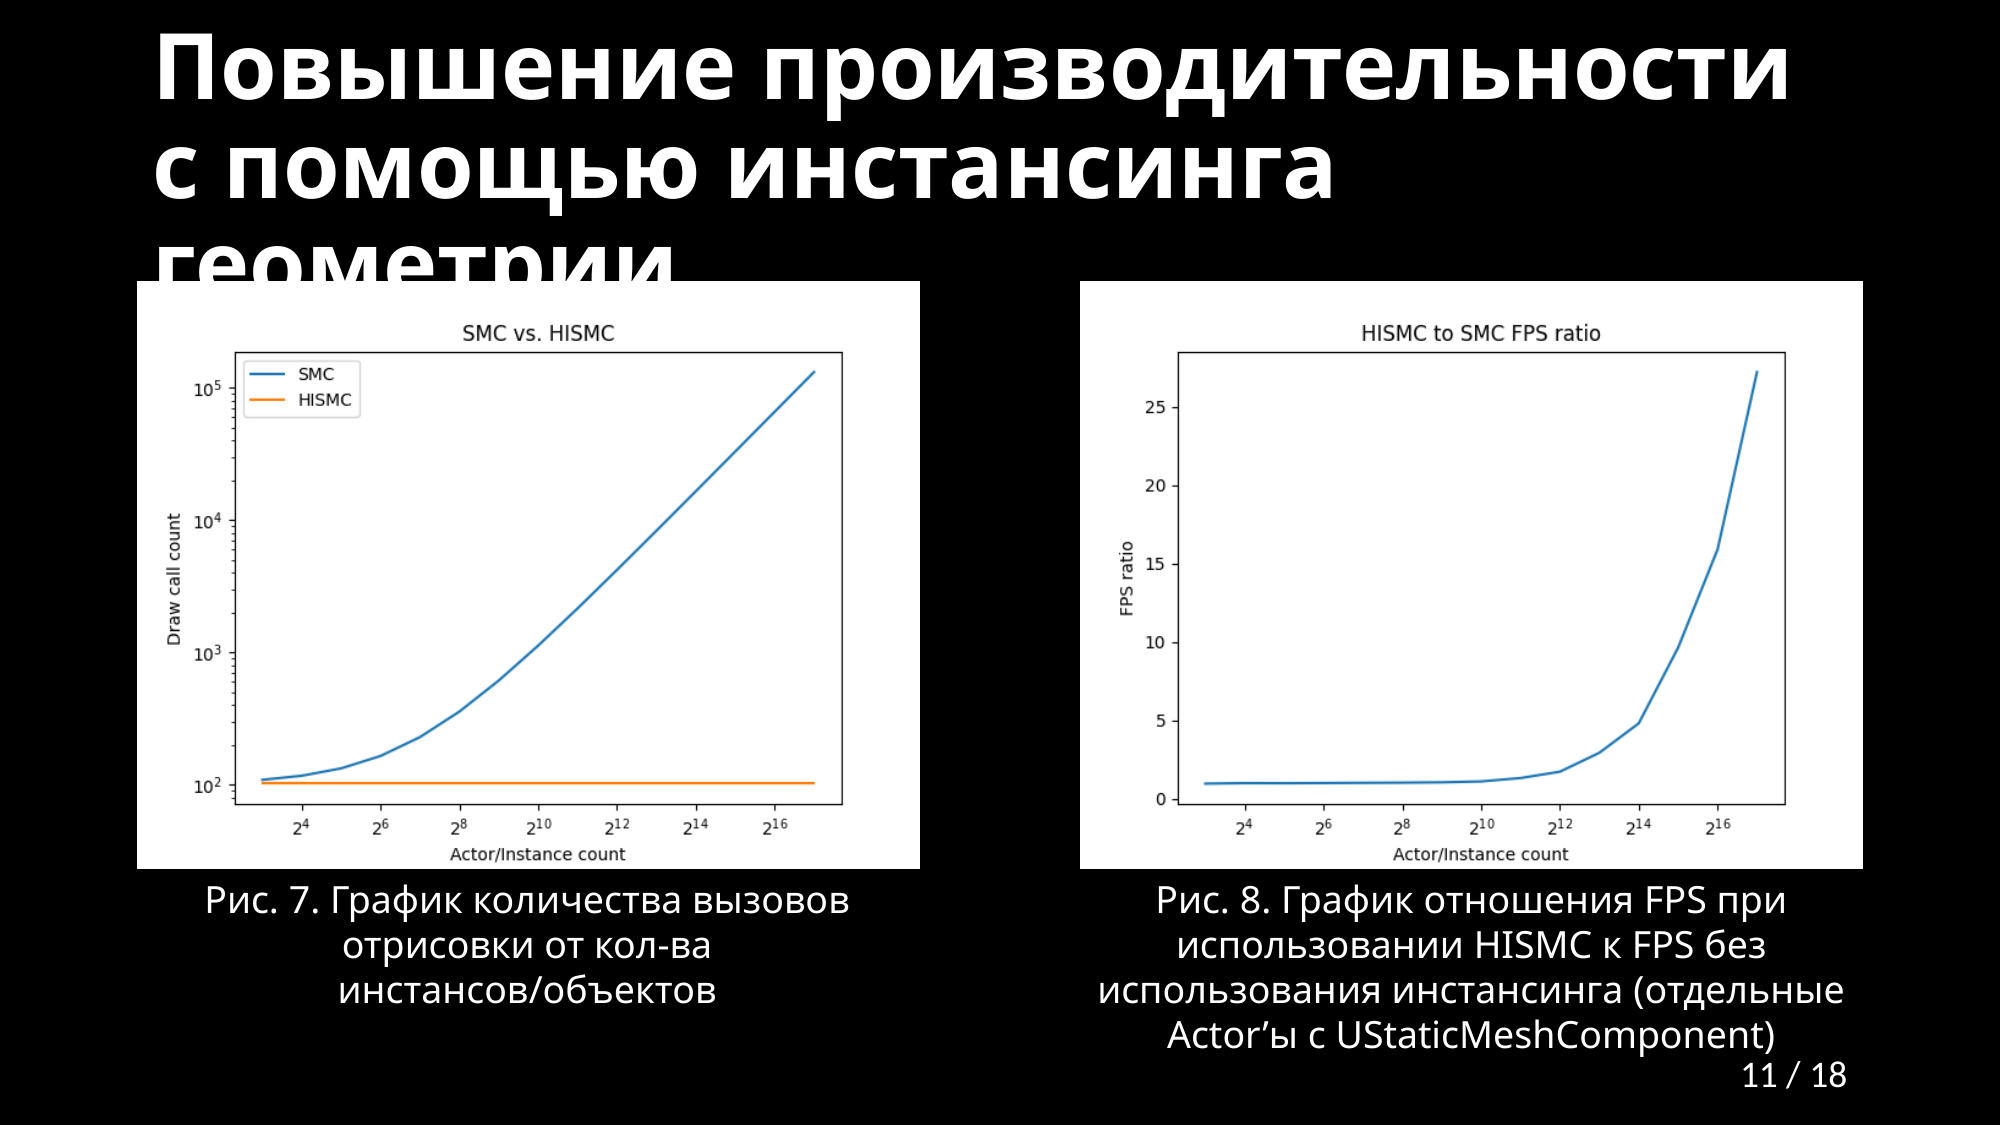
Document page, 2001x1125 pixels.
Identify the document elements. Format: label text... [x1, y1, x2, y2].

title Повышение производительности с помощью инстансинга геометрии [137, 59, 1863, 278]
text_box Рис. 8. График отношения FPS при использовании HISMC к FPS без использования инстансинга (отдельные Actor’ы с UStaticMeshComponent) [1052, 868, 1891, 1063]
picture [137, 281, 920, 869]
text_box Рис. 7. График количества вызовов отрисовки от кол-ва инстансов/объектов [134, 868, 920, 1018]
slide_number 11 / 18 [1412, 1042, 1863, 1103]
picture [1080, 281, 1863, 869]
